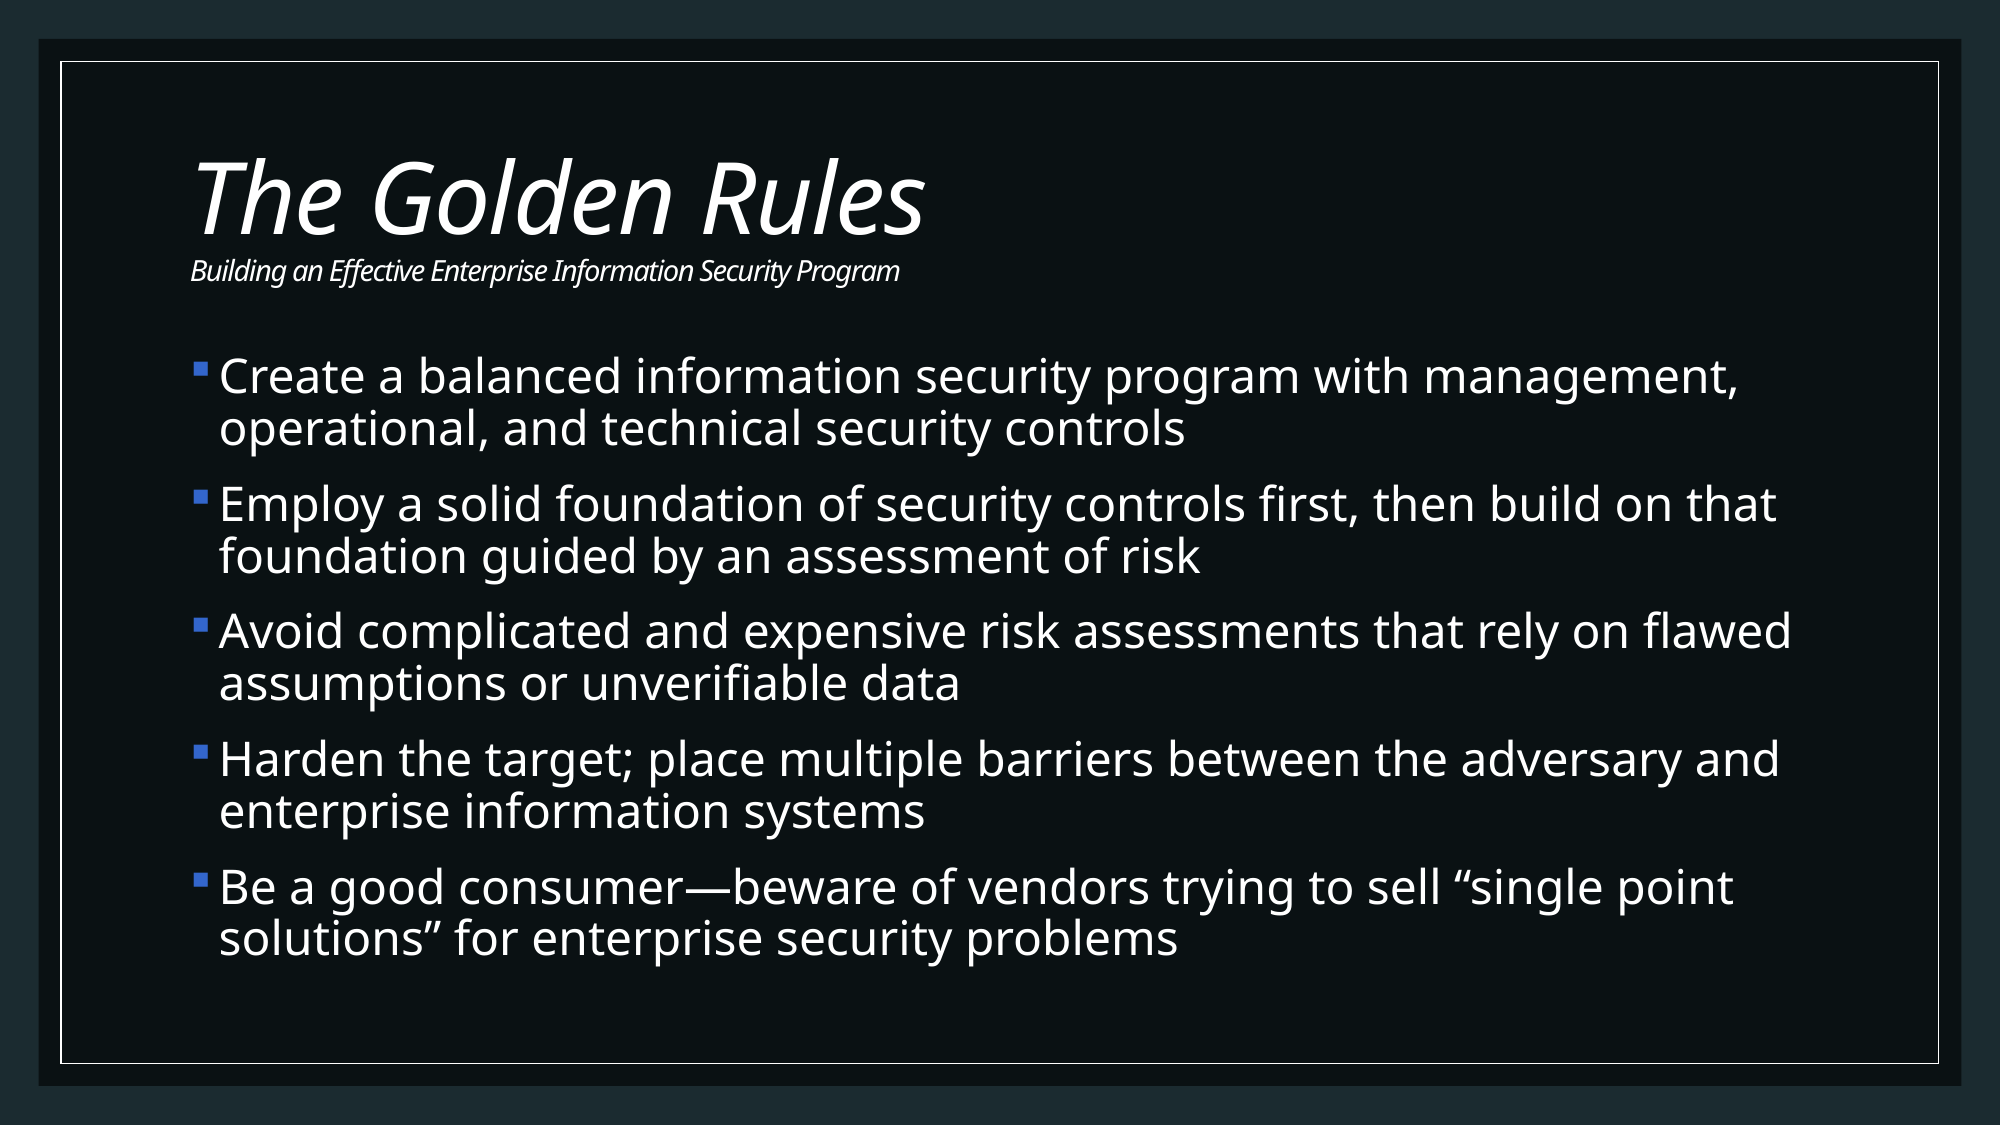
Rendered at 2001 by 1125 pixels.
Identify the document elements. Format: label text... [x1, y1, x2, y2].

list Create a balanced information security program with management, operational, and technical security controls Employ a solid foundation of security controls first, then build on that foundation guided by an assessment of risk Avoid complicated and expensive risk assessments that rely on flawed assumptions or unverifiable data Harden the target; place multiple barriers between the adversary and enterprise information systems Be a good consumer—beware of vendors trying to sell “single point solutions” for enterprise security problems [174, 345, 1825, 977]
title The Golden Rules Building an Effective Enterprise Information Security Program [174, 105, 1825, 331]
